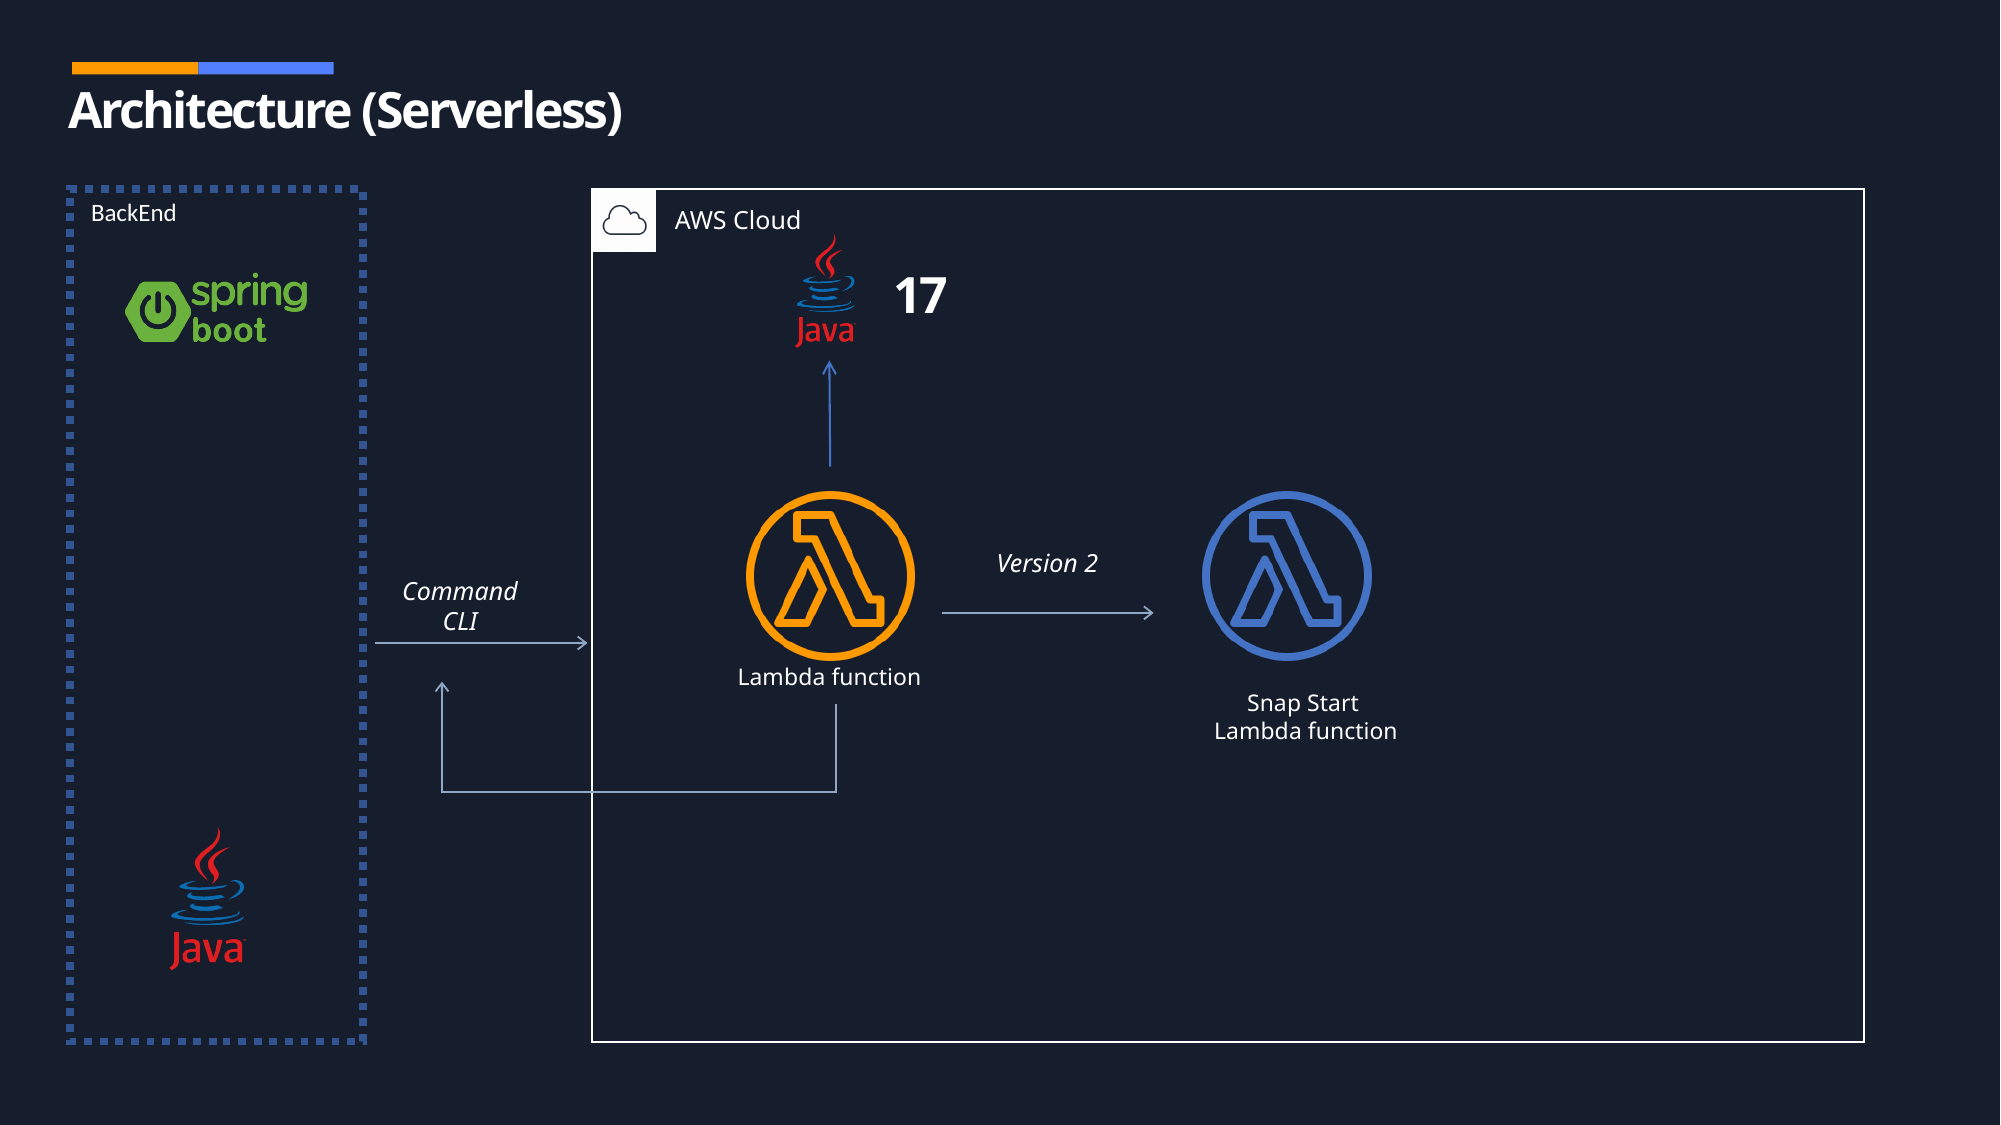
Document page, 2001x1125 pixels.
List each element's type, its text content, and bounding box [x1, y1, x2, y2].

text_box BackEnd [76, 189, 192, 234]
picture [123, 814, 292, 983]
text_box Architecture (Serverless) [53, 78, 1068, 161]
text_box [72, 61, 334, 75]
text_box [434, 681, 837, 793]
picture [1194, 483, 1379, 668]
text_box Command CLI [375, 567, 545, 642]
text_box Version 2 [962, 539, 1133, 585]
picture [123, 262, 310, 361]
text_box Lambda function [718, 655, 942, 698]
text_box Snap Start Lambda function [1194, 681, 1418, 752]
picture [758, 223, 893, 358]
text_box AWS Cloud [591, 188, 1865, 1043]
text_box [69, 188, 364, 1042]
picture [737, 483, 922, 668]
picture [593, 189, 656, 252]
text_box 17 [893, 262, 990, 325]
